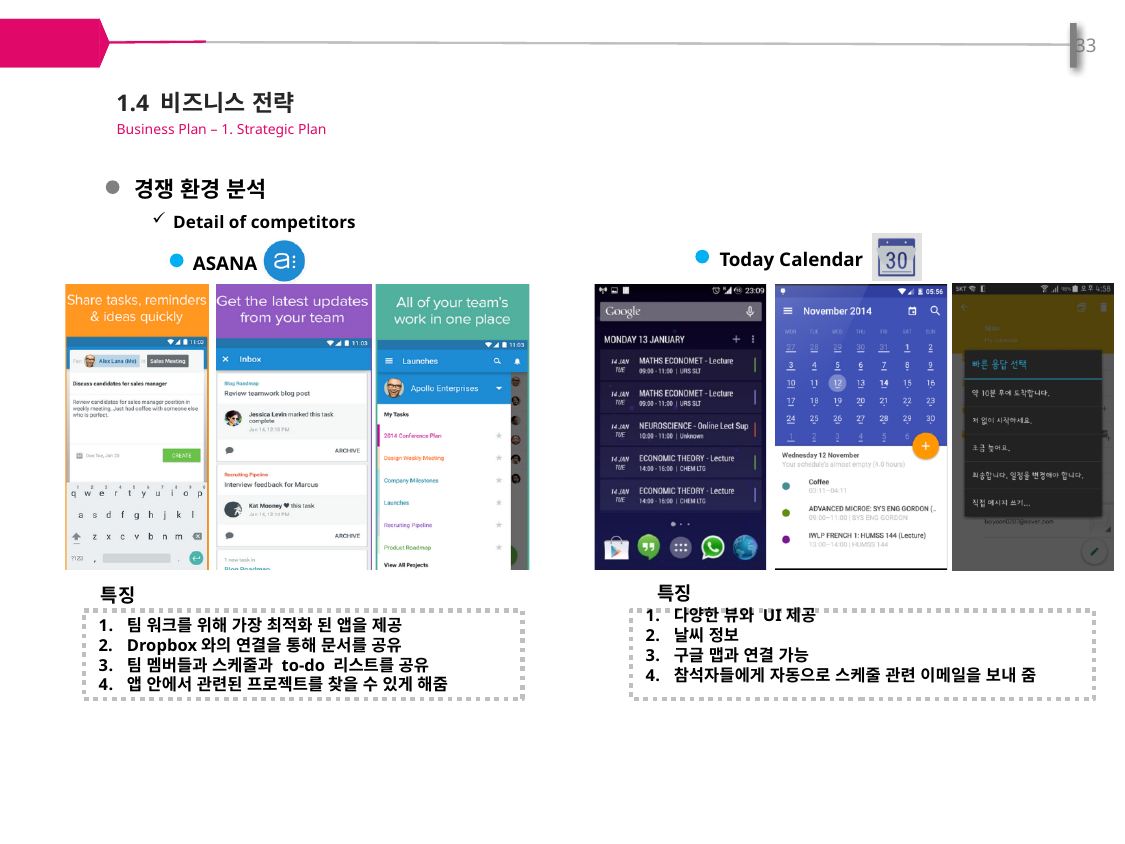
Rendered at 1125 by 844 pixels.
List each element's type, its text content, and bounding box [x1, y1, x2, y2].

picture [215, 235, 373, 570]
text_box Business Plan – 1. Strategic Plan [101, 113, 421, 145]
picture [951, 283, 1114, 571]
text_box [642, 590, 701, 626]
picture [65, 284, 209, 570]
picture [774, 284, 948, 570]
text_box 특징 [85, 579, 151, 614]
picture [375, 284, 530, 570]
text_box 다양한 뷰와 UI제공 날씨 정보 구글 맵과 연결 가능 참석자들에게 자동으로 스케줄 관련 이메일을 보내 줌 [629, 608, 1096, 701]
picture [594, 284, 767, 570]
text_box Detail of competitors [137, 218, 669, 260]
slide_number 33 [890, 24, 1112, 70]
text_box 1.4 비즈니스 전략 [101, 64, 310, 124]
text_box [105, 167, 799, 211]
text_box ASANA [178, 260, 253, 281]
text_box Today Calendar [704, 239, 866, 278]
text_box 팀 워크를 위해 가장 최적화 된 앱을 제공 Dropbox와의 연결을 통해 문서를 공유 팀 멤버들과 스케줄과 to-do 리스트를 공유 앱 안에서 관련된 프로젝트를 찾을 수 있게 해줌 [82, 608, 525, 701]
text_box [167, 260, 186, 270]
picture [871, 232, 923, 281]
text_box 특징 [642, 579, 750, 612]
text_box [693, 247, 712, 266]
